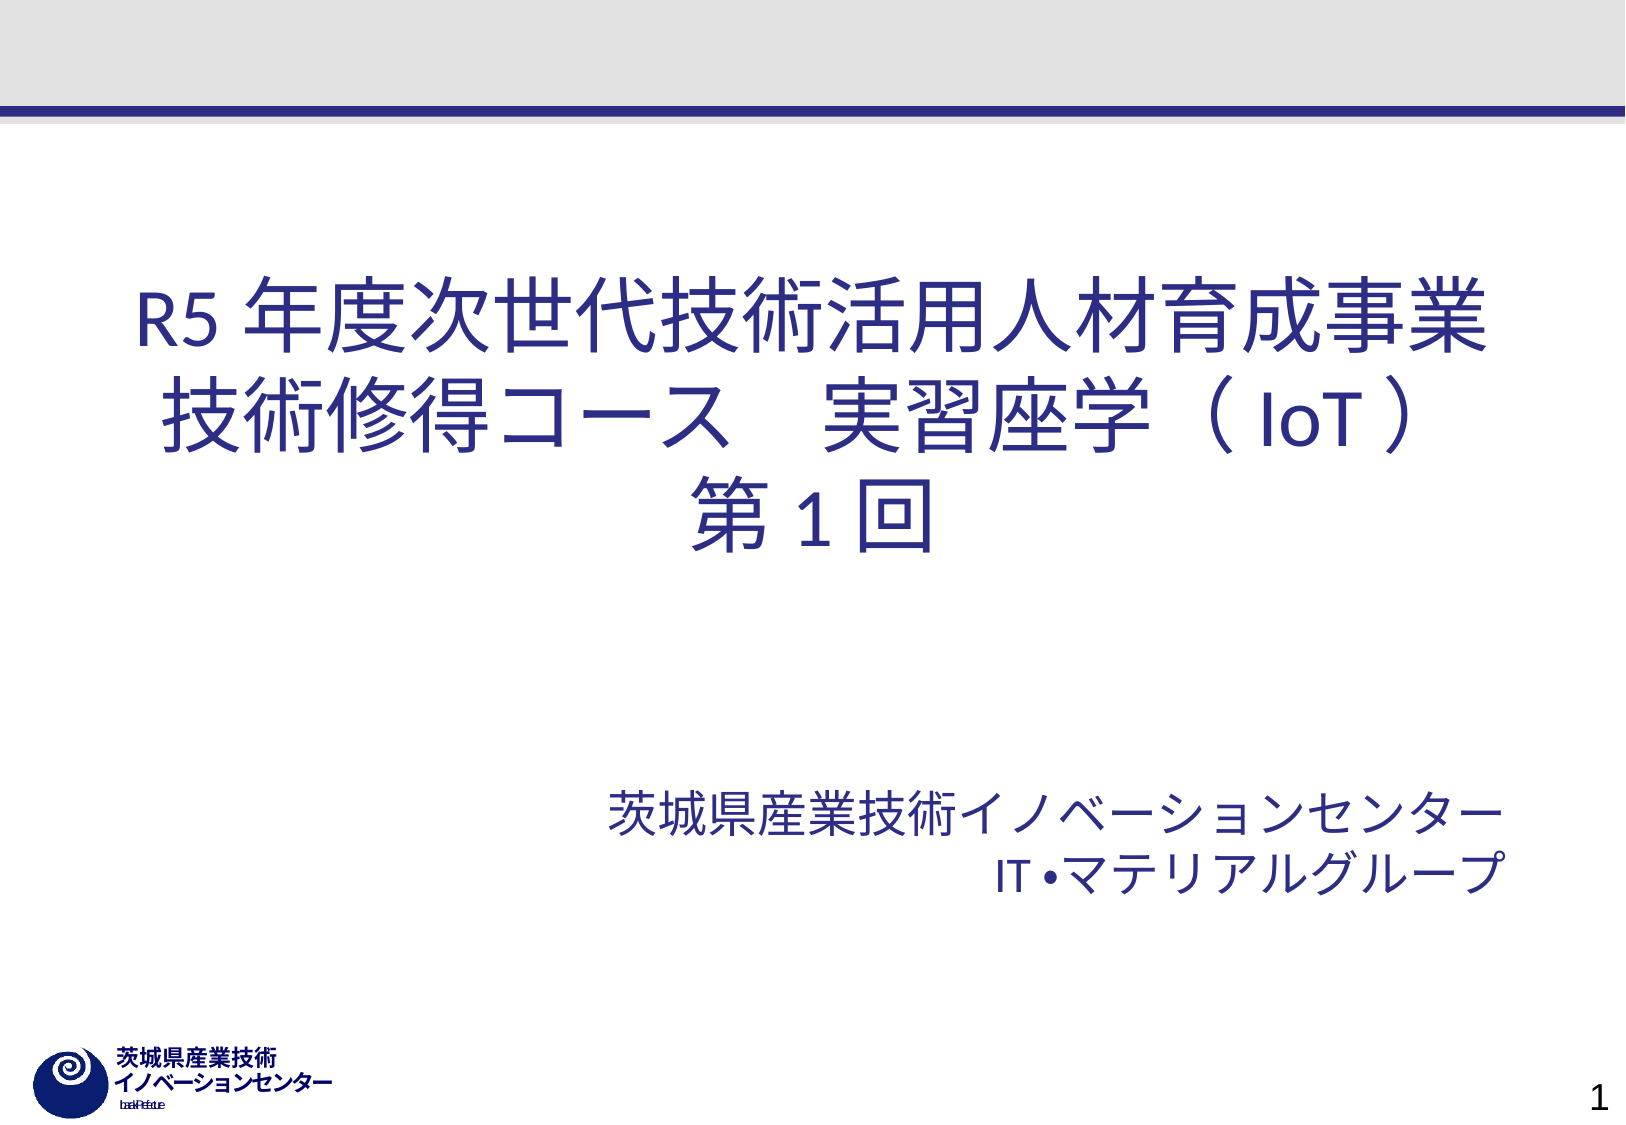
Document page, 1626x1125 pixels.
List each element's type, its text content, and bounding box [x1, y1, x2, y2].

text_box 茨城県産業技術イノベーションセンター IT・マテリアルグループ [422, 775, 1522, 953]
picture [32, 1046, 109, 1119]
slide_number 1 [1435, 1065, 1625, 1125]
text_box R5年度次世代技術活用人材育成事業 技術修得コース 実習座学（IoT） 第1回 [0, 255, 1625, 764]
